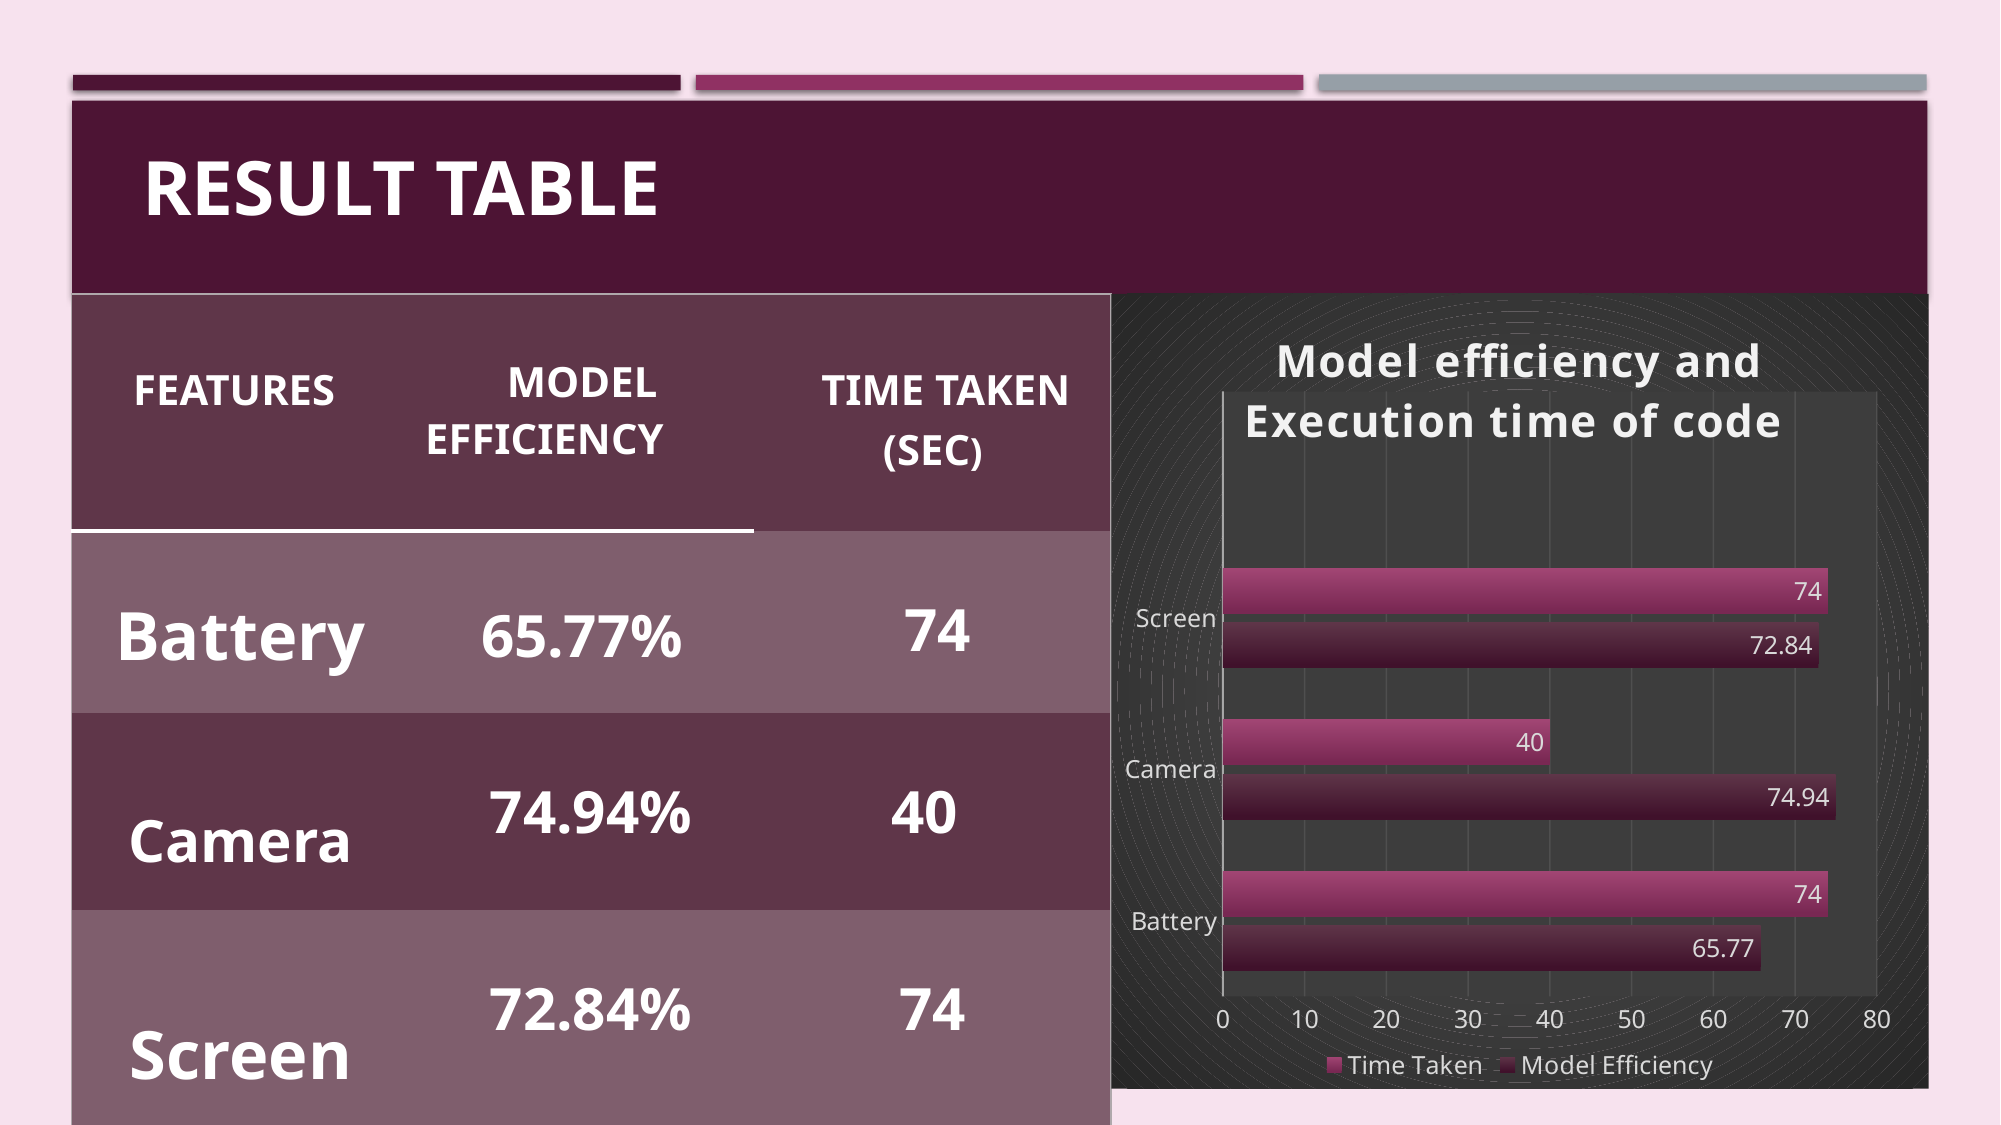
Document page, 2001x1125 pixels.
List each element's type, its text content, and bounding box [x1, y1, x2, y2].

table_cell Screen [72, 910, 410, 1125]
table_header MODEL EFFICIENCY [410, 295, 754, 529]
table_cell 74.94% [410, 713, 754, 910]
table_cell 72.84% [410, 910, 754, 1125]
table_cell Battery [72, 533, 410, 713]
table_cell Camera [72, 713, 410, 910]
table_header TIME TAKEN (SEC) [754, 295, 1107, 531]
chart [1110, 293, 1929, 1089]
table_cell 74 [754, 910, 1110, 1125]
title RESULT TABLE [127, 120, 1034, 239]
table_header FEATURES [72, 295, 410, 529]
table_cell 74 [754, 531, 1105, 713]
table_cell 40 [754, 713, 1105, 910]
table_cell 65.77% [410, 533, 754, 713]
